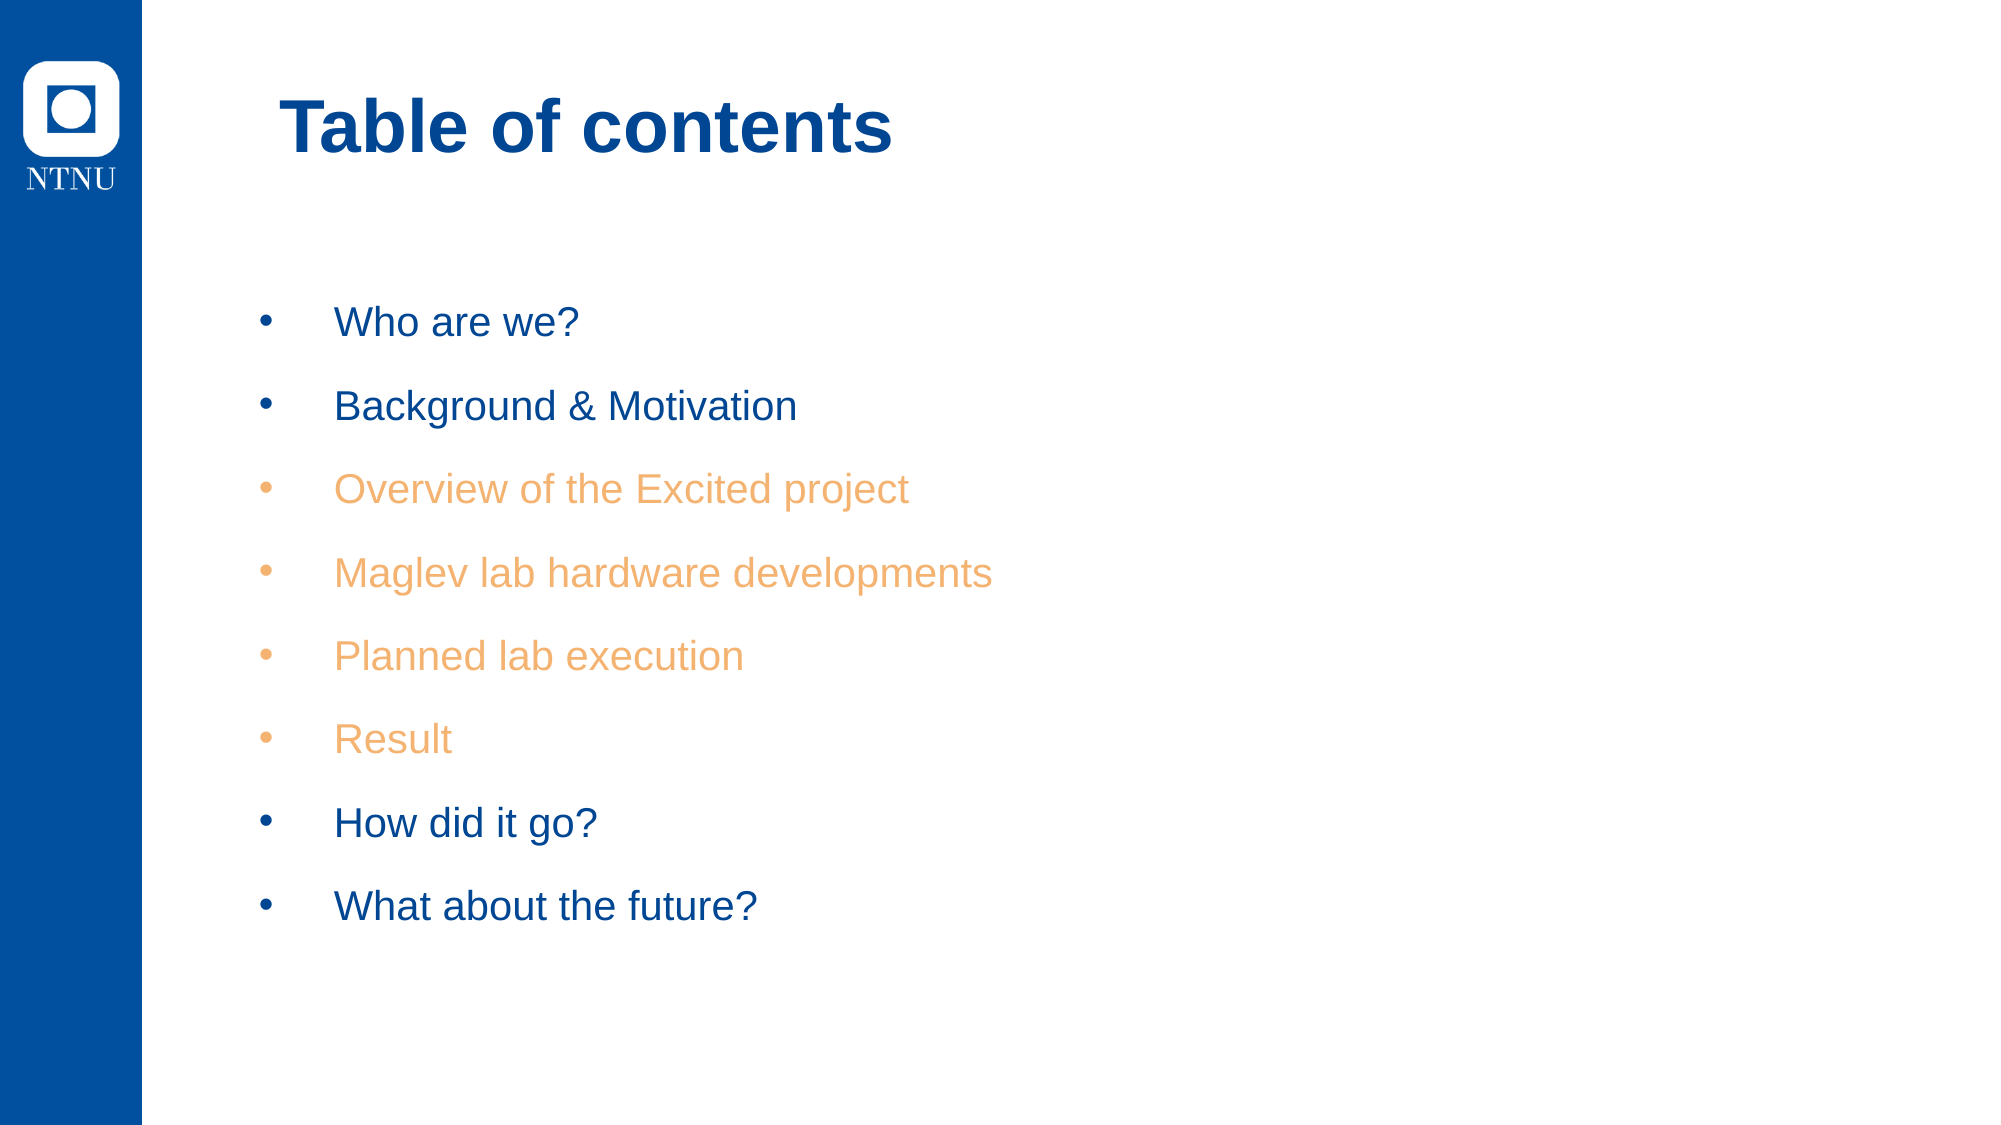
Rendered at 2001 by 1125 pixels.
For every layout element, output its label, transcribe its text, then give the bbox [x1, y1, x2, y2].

picture [0, 0, 142, 1125]
text_box Table of contents [264, 69, 1885, 207]
list Who are we? Background & Motivation Overview of the Excited project Maglev lab hardware developments Planned lab execution Result How did it go? What about the future? [243, 262, 1066, 1005]
